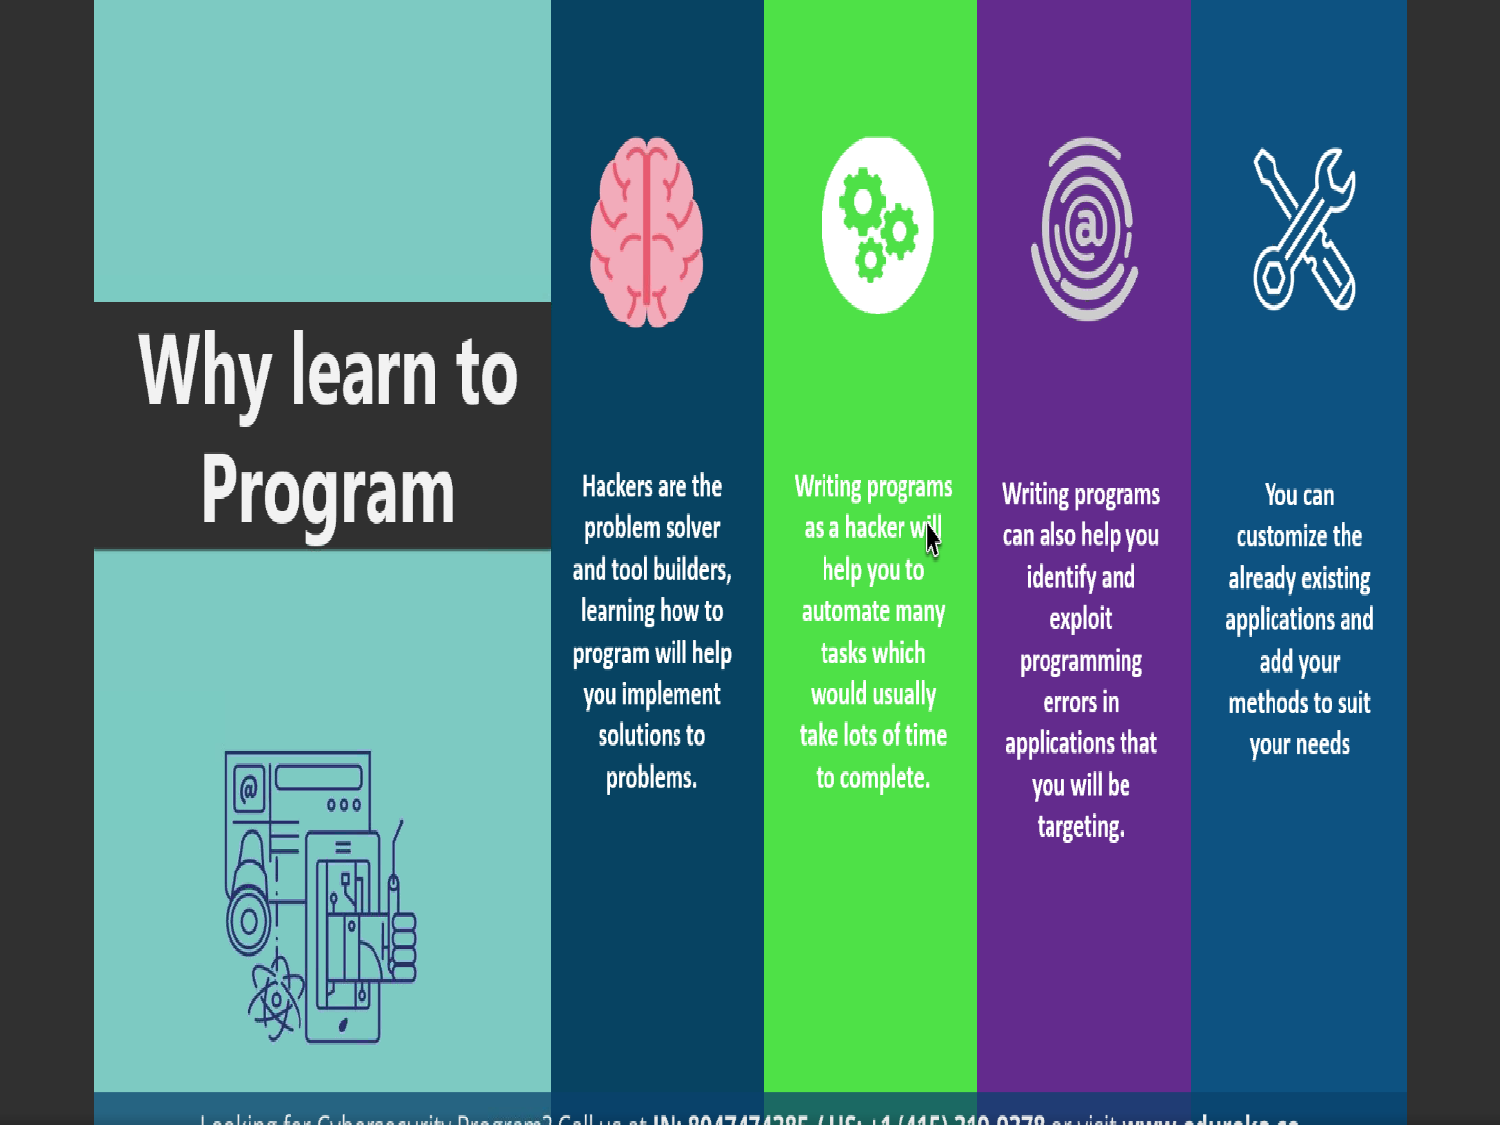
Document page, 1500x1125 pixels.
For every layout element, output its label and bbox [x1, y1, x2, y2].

list [0, 0, 1500, 1125]
